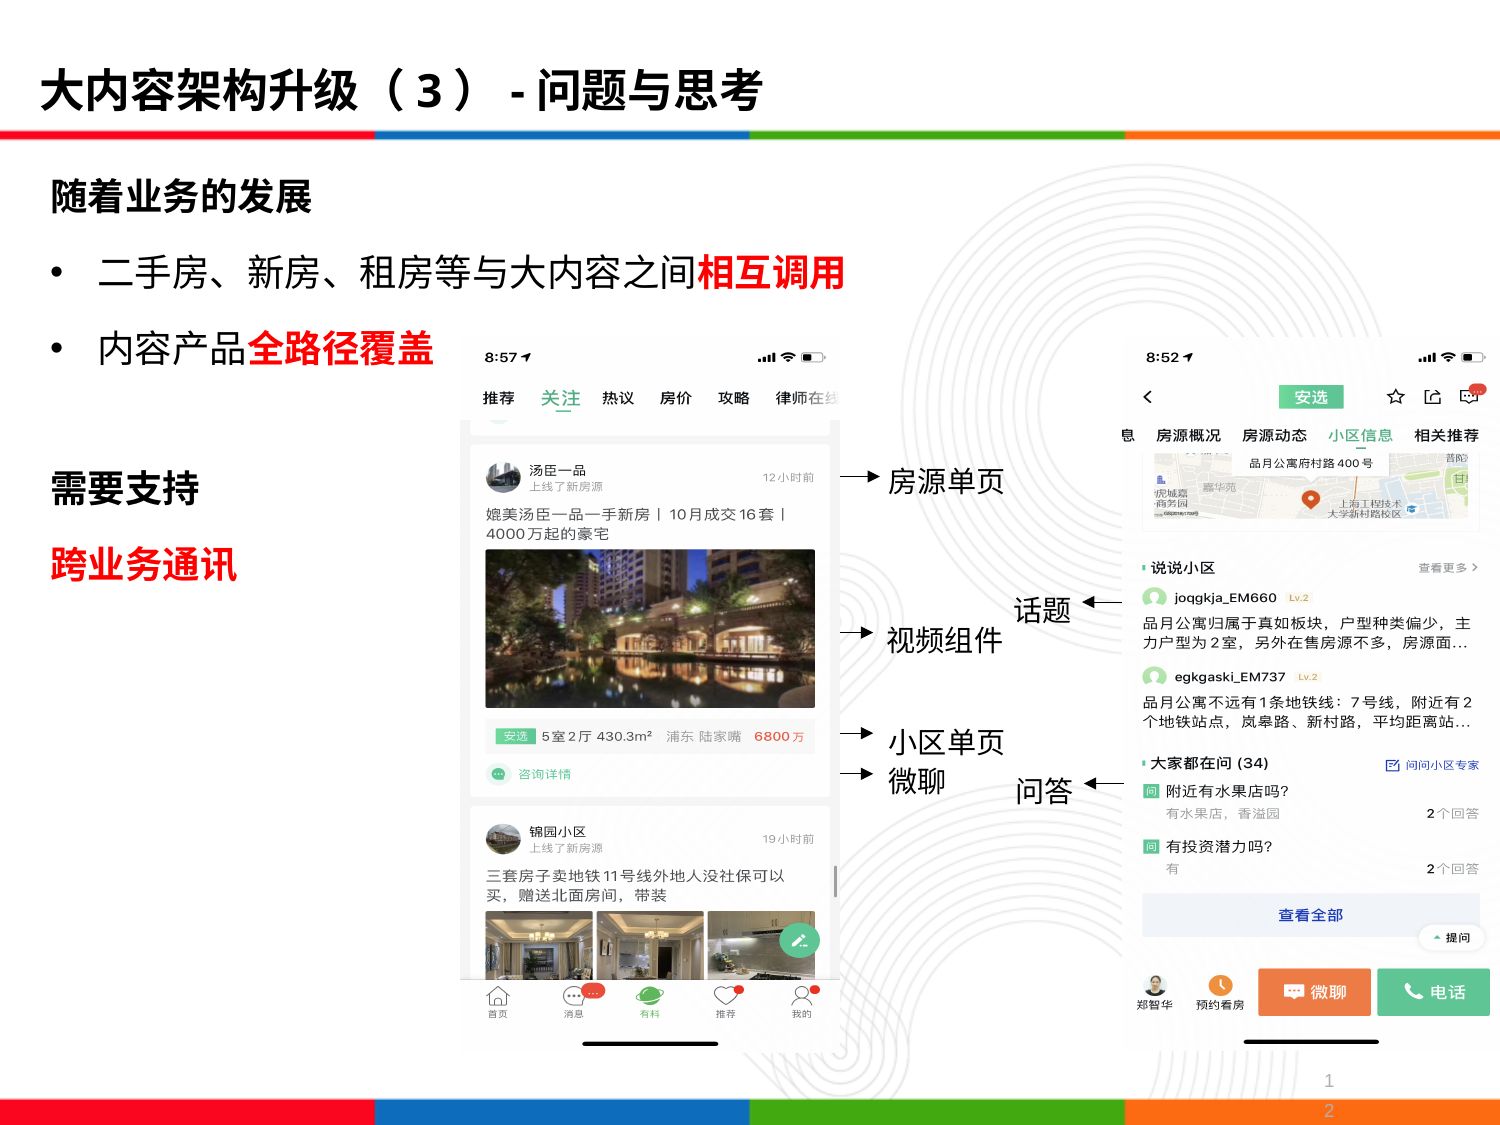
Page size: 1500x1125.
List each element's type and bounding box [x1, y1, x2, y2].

picture [0, 0, 1500, 1125]
text_box [840, 438, 998, 494]
text_box [998, 337, 1500, 1051]
text_box [840, 699, 998, 755]
text_box [840, 738, 963, 793]
